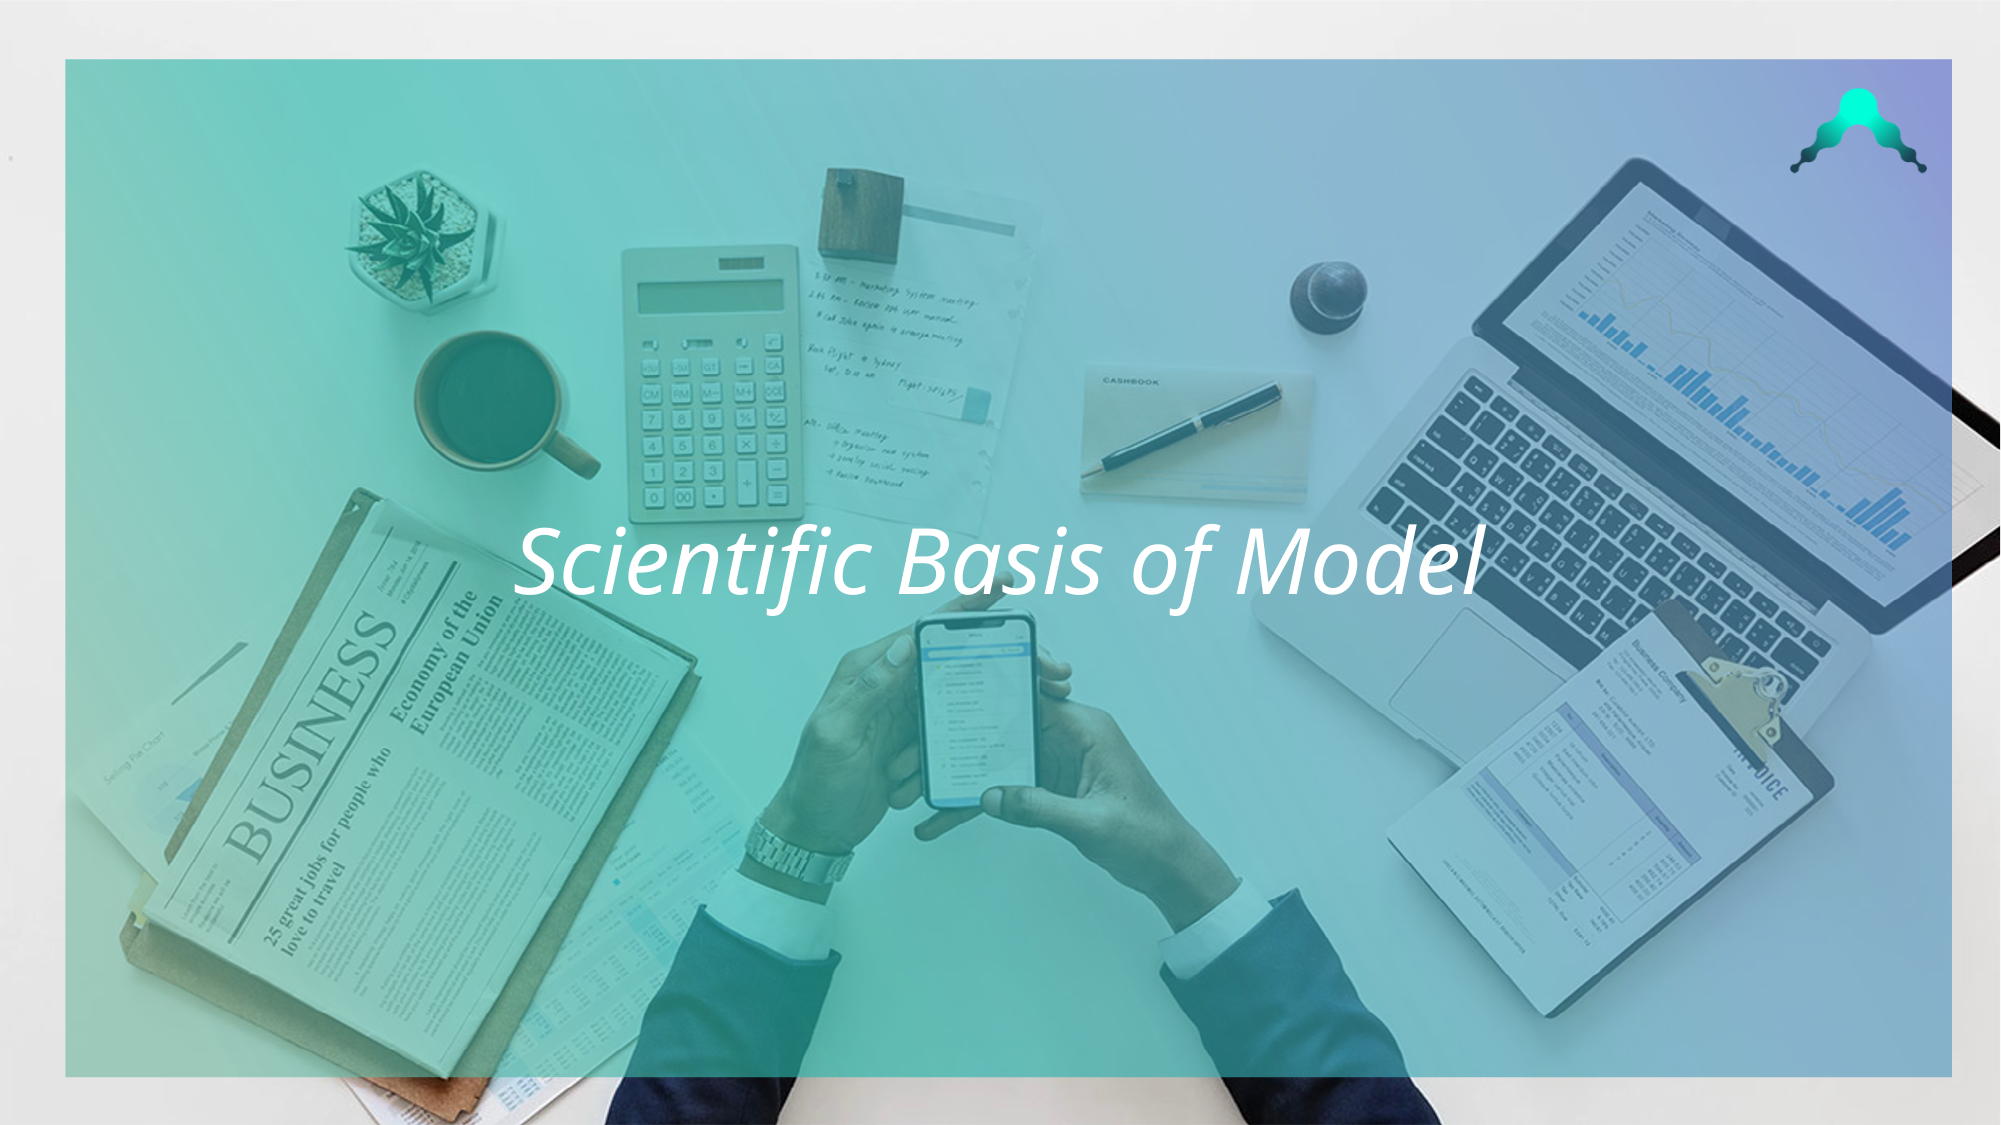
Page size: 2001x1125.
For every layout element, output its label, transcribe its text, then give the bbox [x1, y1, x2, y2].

title Scientific Basis of Model [137, 508, 1863, 617]
picture [0, 0, 2001, 1125]
